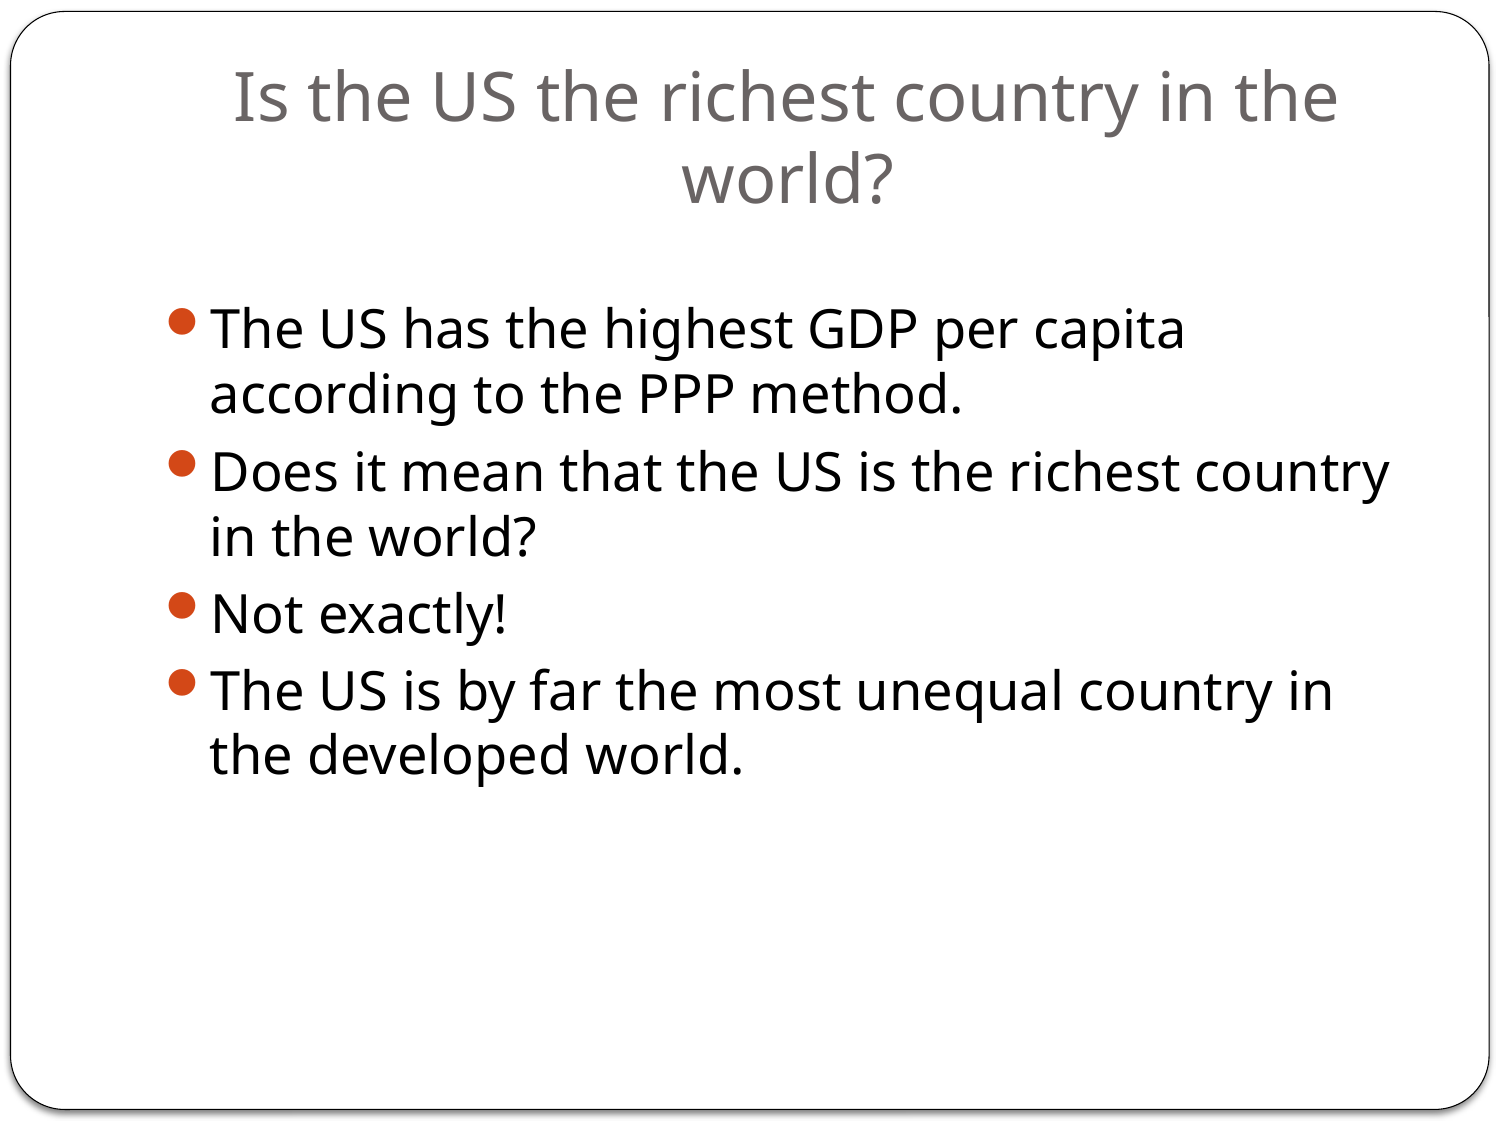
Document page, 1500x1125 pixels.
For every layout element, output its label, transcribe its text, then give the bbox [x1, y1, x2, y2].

list The US has the highest GDP per capita according to the PPP method. Does it mean that the US is the richest country in the world? Not exactly! The US is by far the most unequal country in the developed world. [150, 287, 1425, 988]
title Is the US the richest country in the world? [150, 45, 1425, 233]
